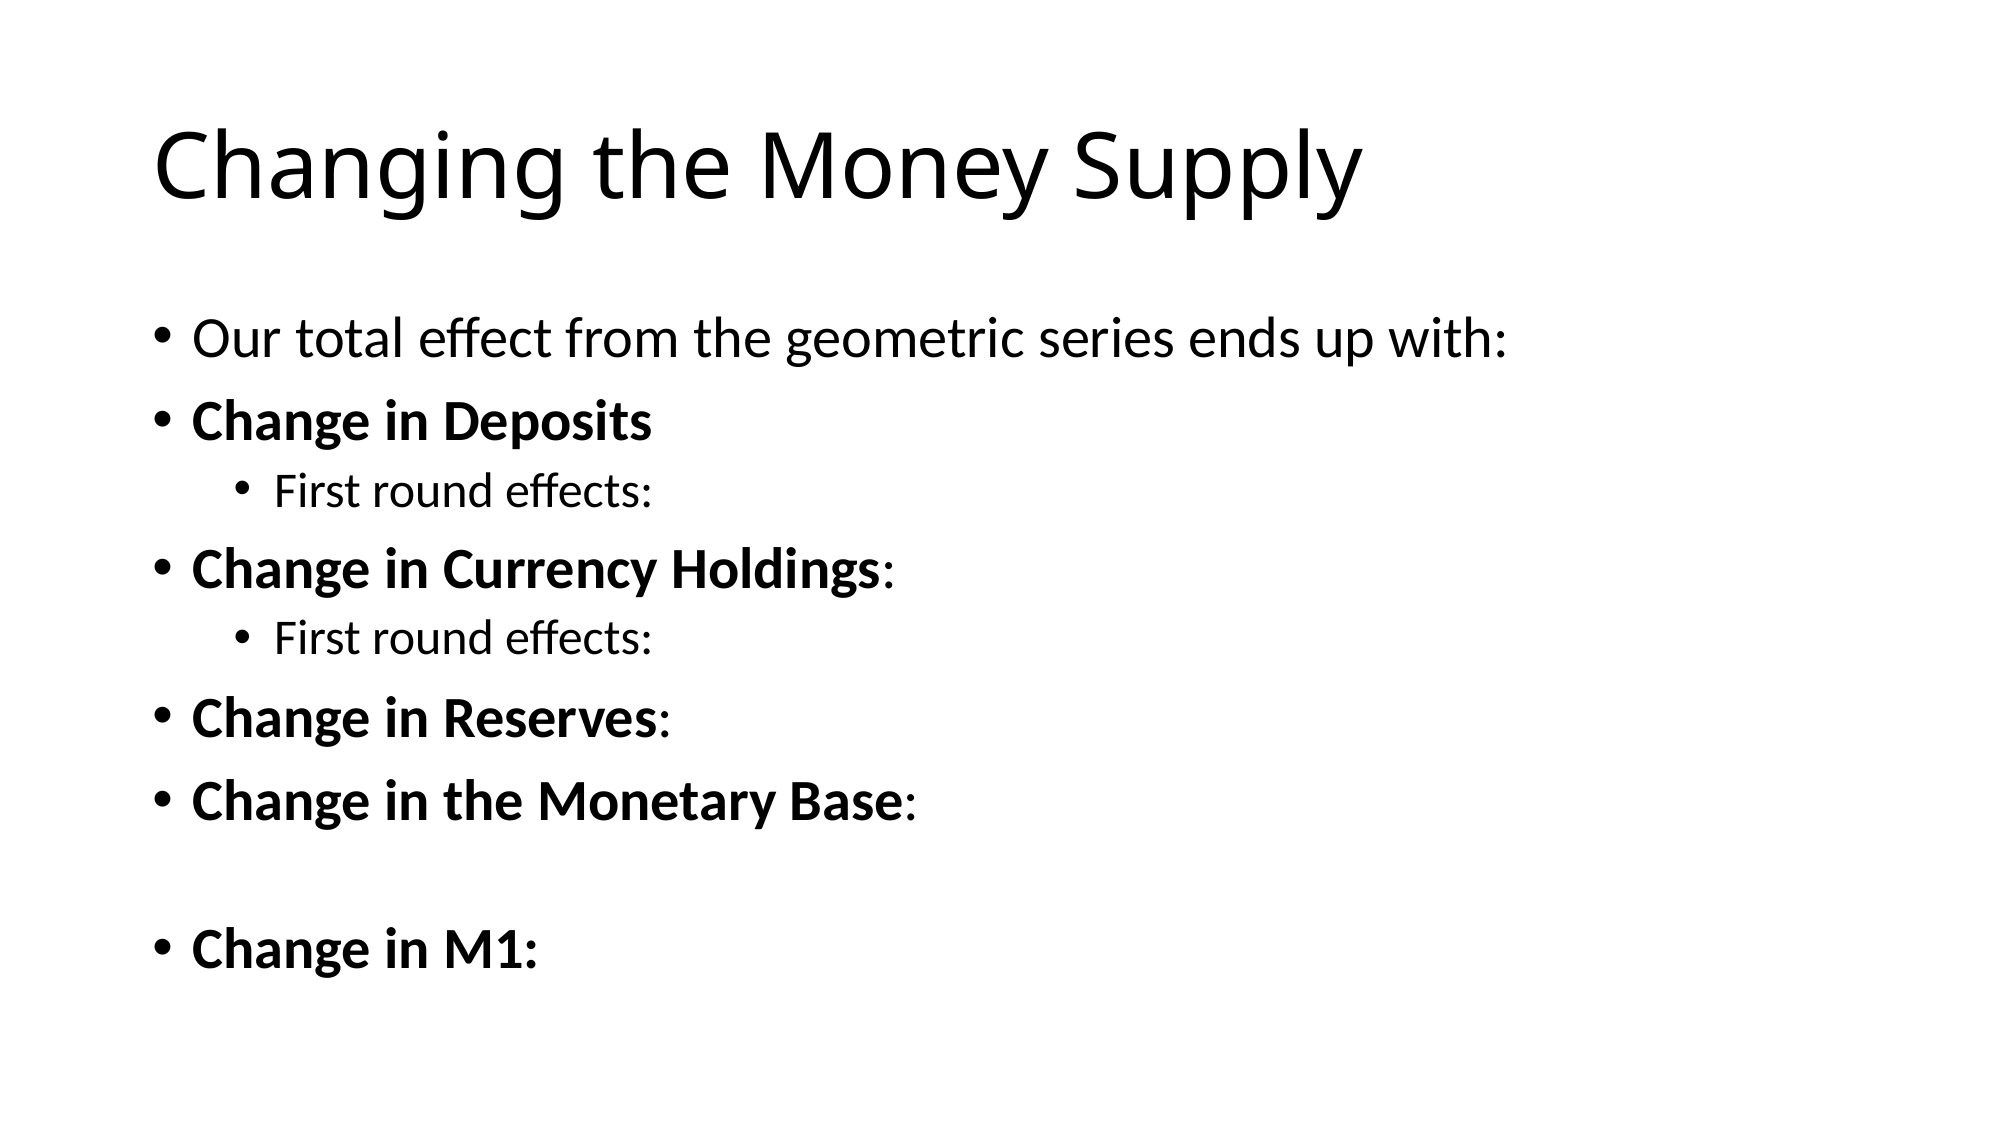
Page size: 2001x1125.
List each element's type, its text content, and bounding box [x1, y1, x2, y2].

title Changing the Money Supply [137, 59, 1863, 278]
